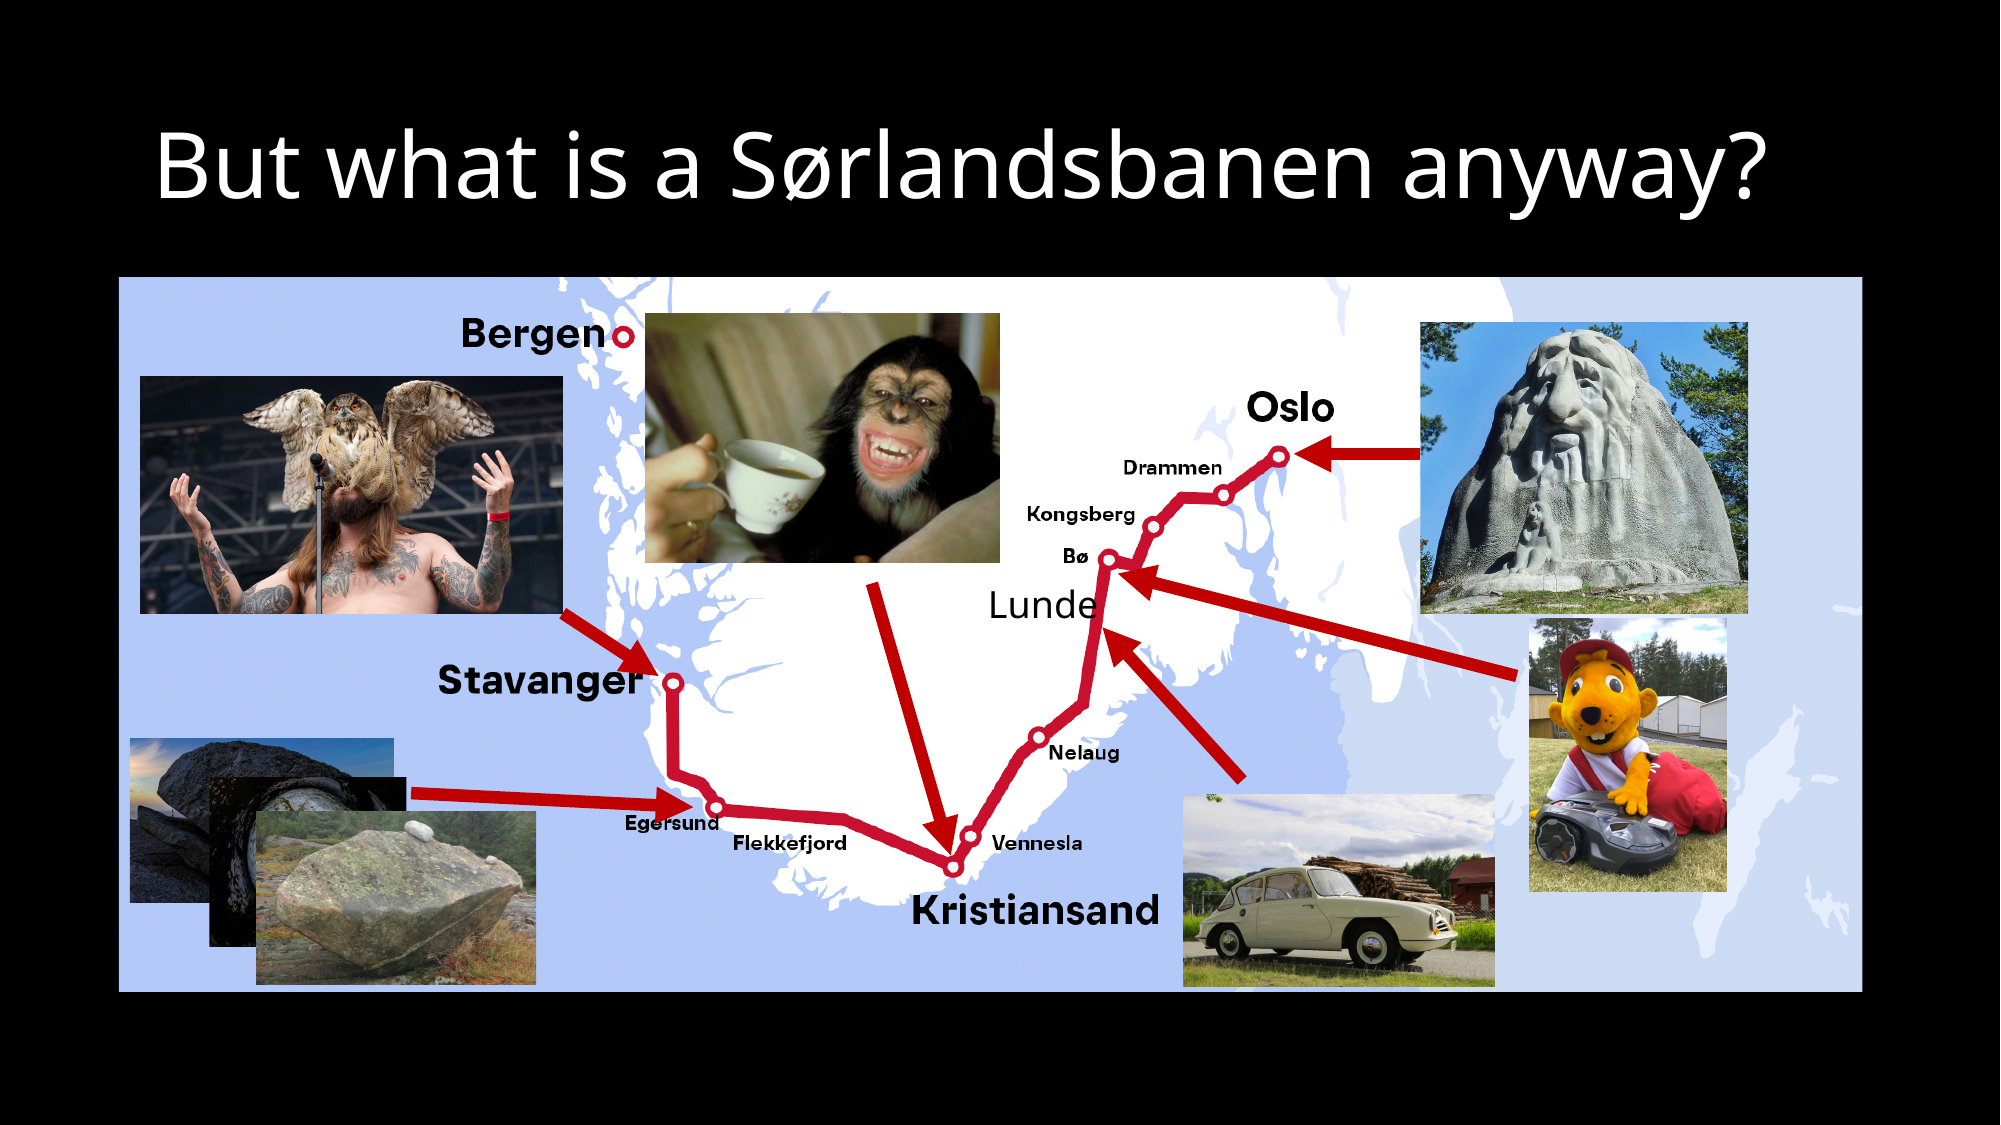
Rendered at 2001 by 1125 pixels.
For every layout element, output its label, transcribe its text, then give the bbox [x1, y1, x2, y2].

picture [118, 276, 1863, 992]
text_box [410, 792, 694, 808]
title But what is a Sørlandsbanen anyway? [137, 59, 1863, 276]
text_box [1101, 626, 1243, 781]
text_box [1117, 573, 1518, 677]
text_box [562, 612, 659, 677]
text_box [871, 582, 952, 856]
